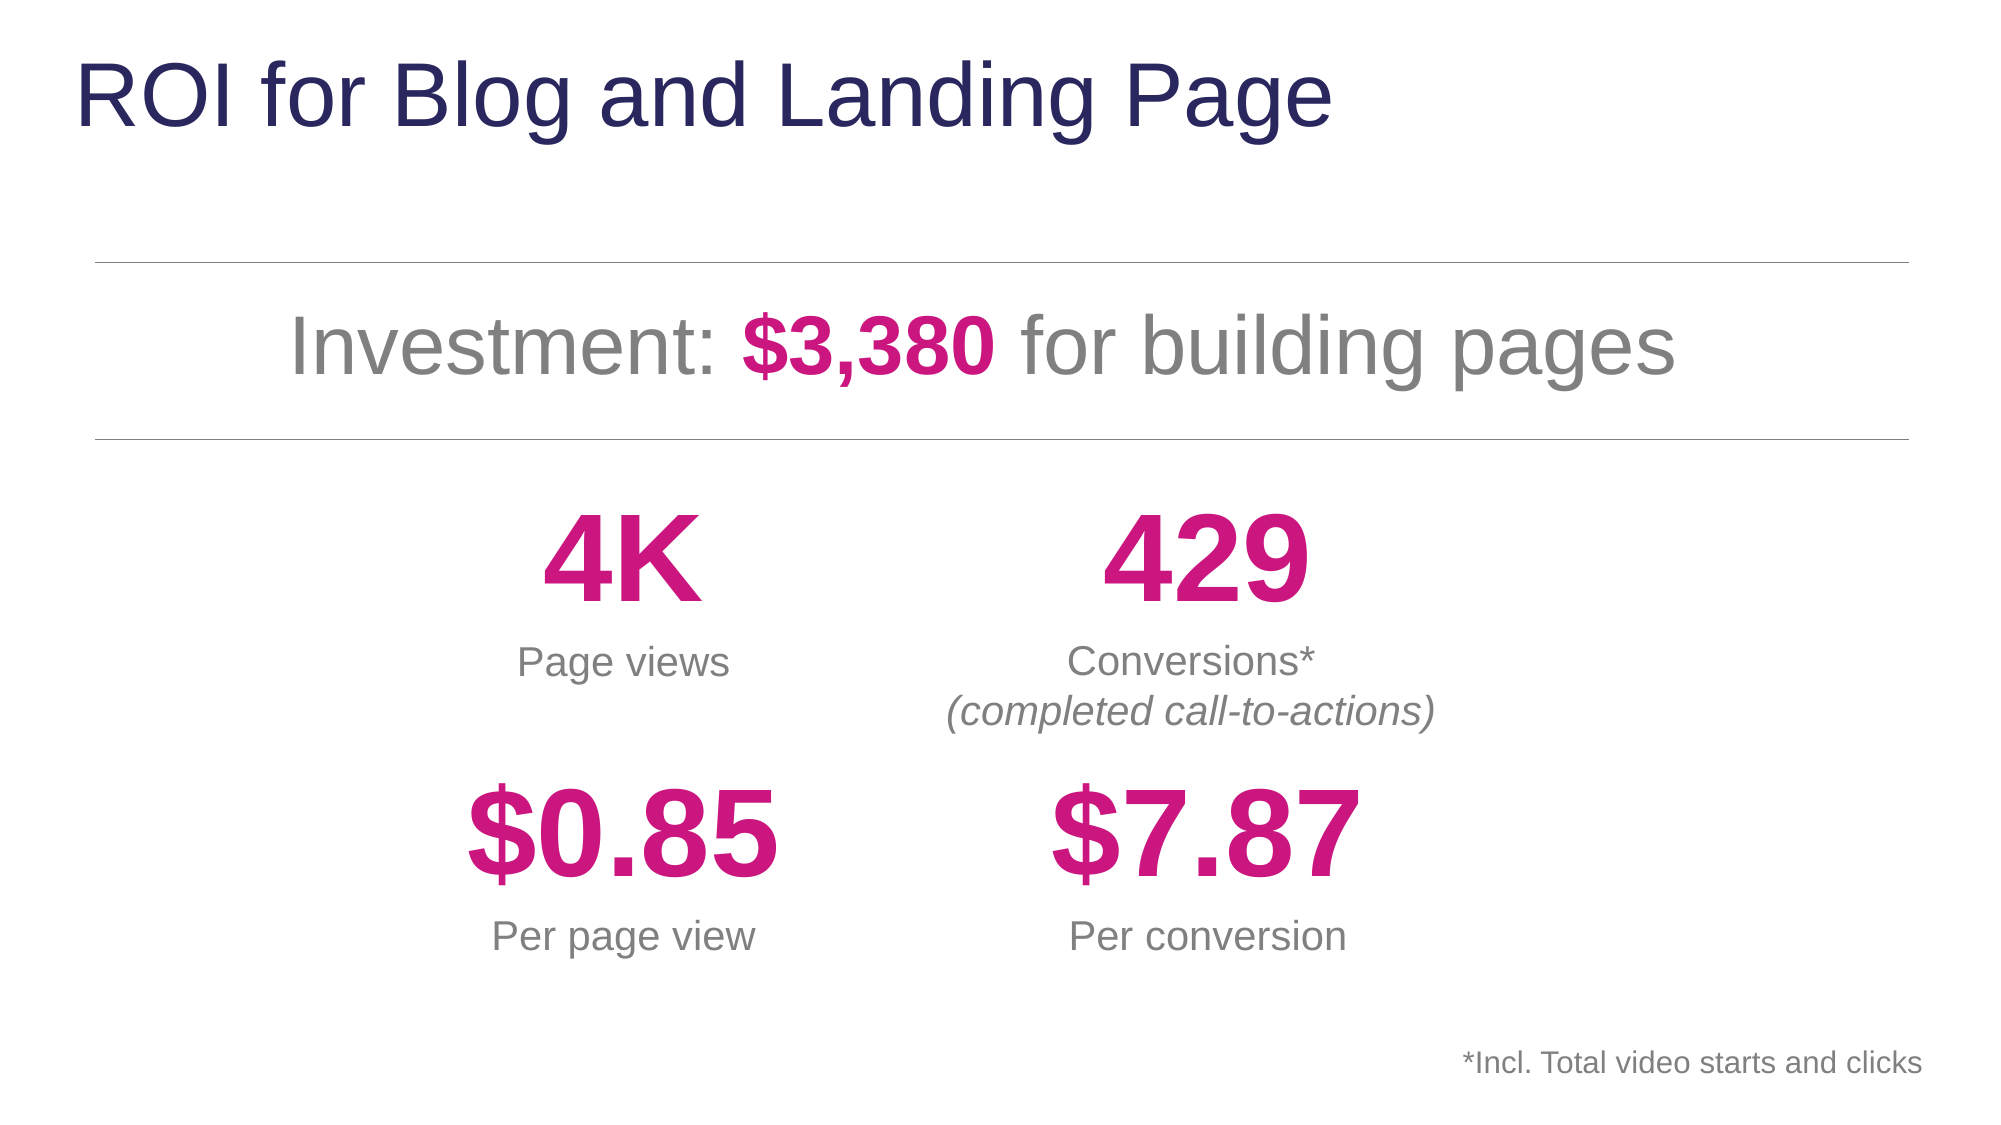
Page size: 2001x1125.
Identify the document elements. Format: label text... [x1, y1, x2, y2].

text_box 429 [1055, 469, 1362, 626]
text_box $0.85 [447, 743, 801, 901]
text_box $7.87 [1031, 743, 1385, 901]
text_box ROI for Blog and Landing Page [59, 40, 1785, 154]
text_box Page views [423, 626, 824, 692]
text_box *Incl. Total video starts and clicks [1447, 1034, 2000, 1125]
text_box Investment: $3,380 for building pages [127, 440, 1839, 444]
text_box Per conversion [1008, 901, 1409, 966]
text_box Per page view [423, 901, 824, 966]
text_box Investment: $3,380 for building pages [127, 284, 1839, 439]
text_box Conversions* (completed call-to-actions) [904, 626, 1478, 742]
text_box 4K [470, 469, 777, 626]
